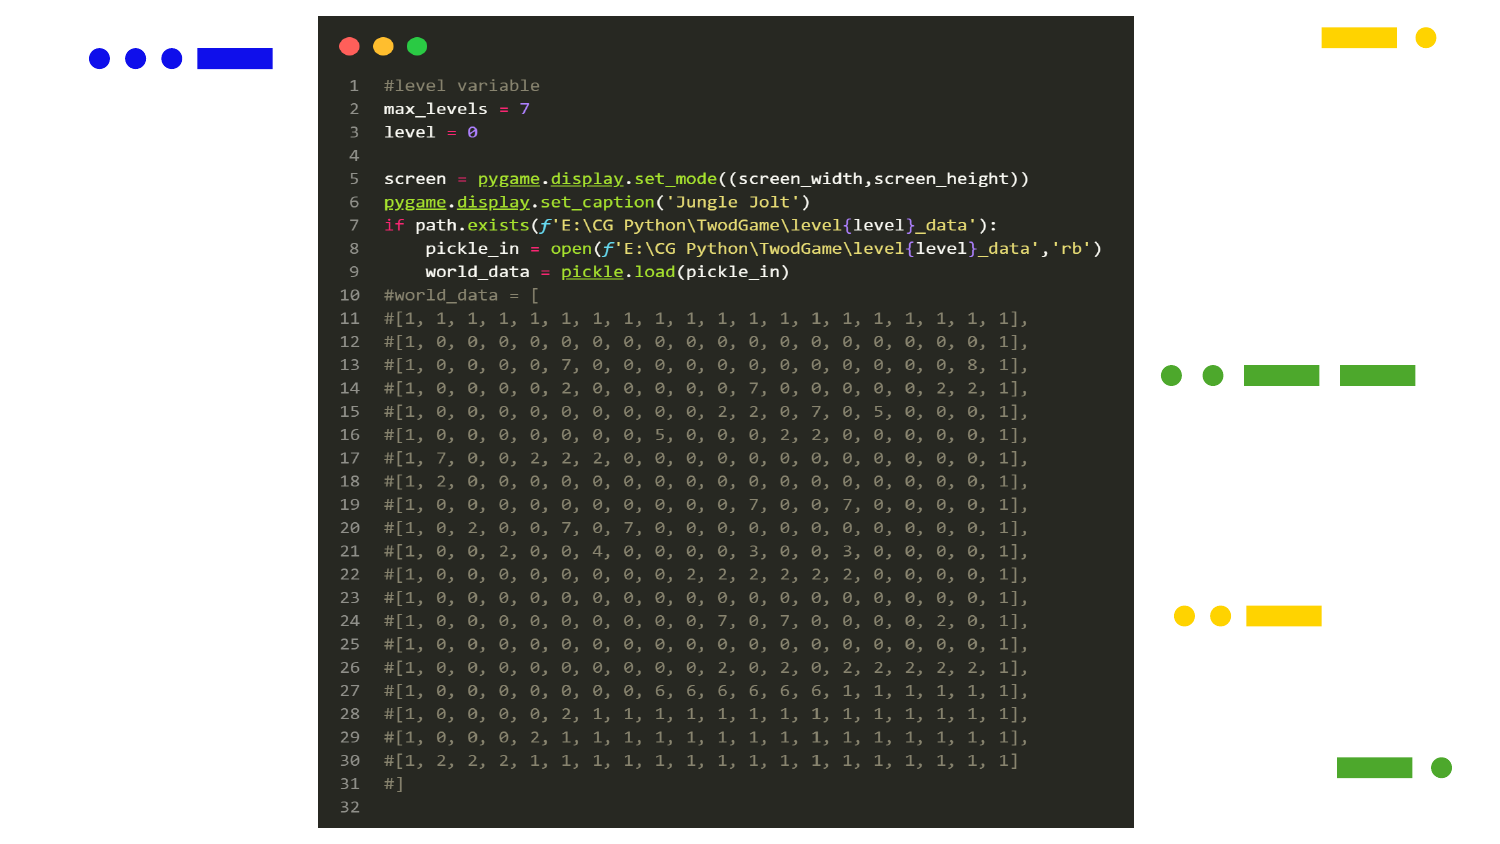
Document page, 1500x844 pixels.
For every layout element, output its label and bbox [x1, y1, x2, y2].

picture [317, 15, 1134, 828]
